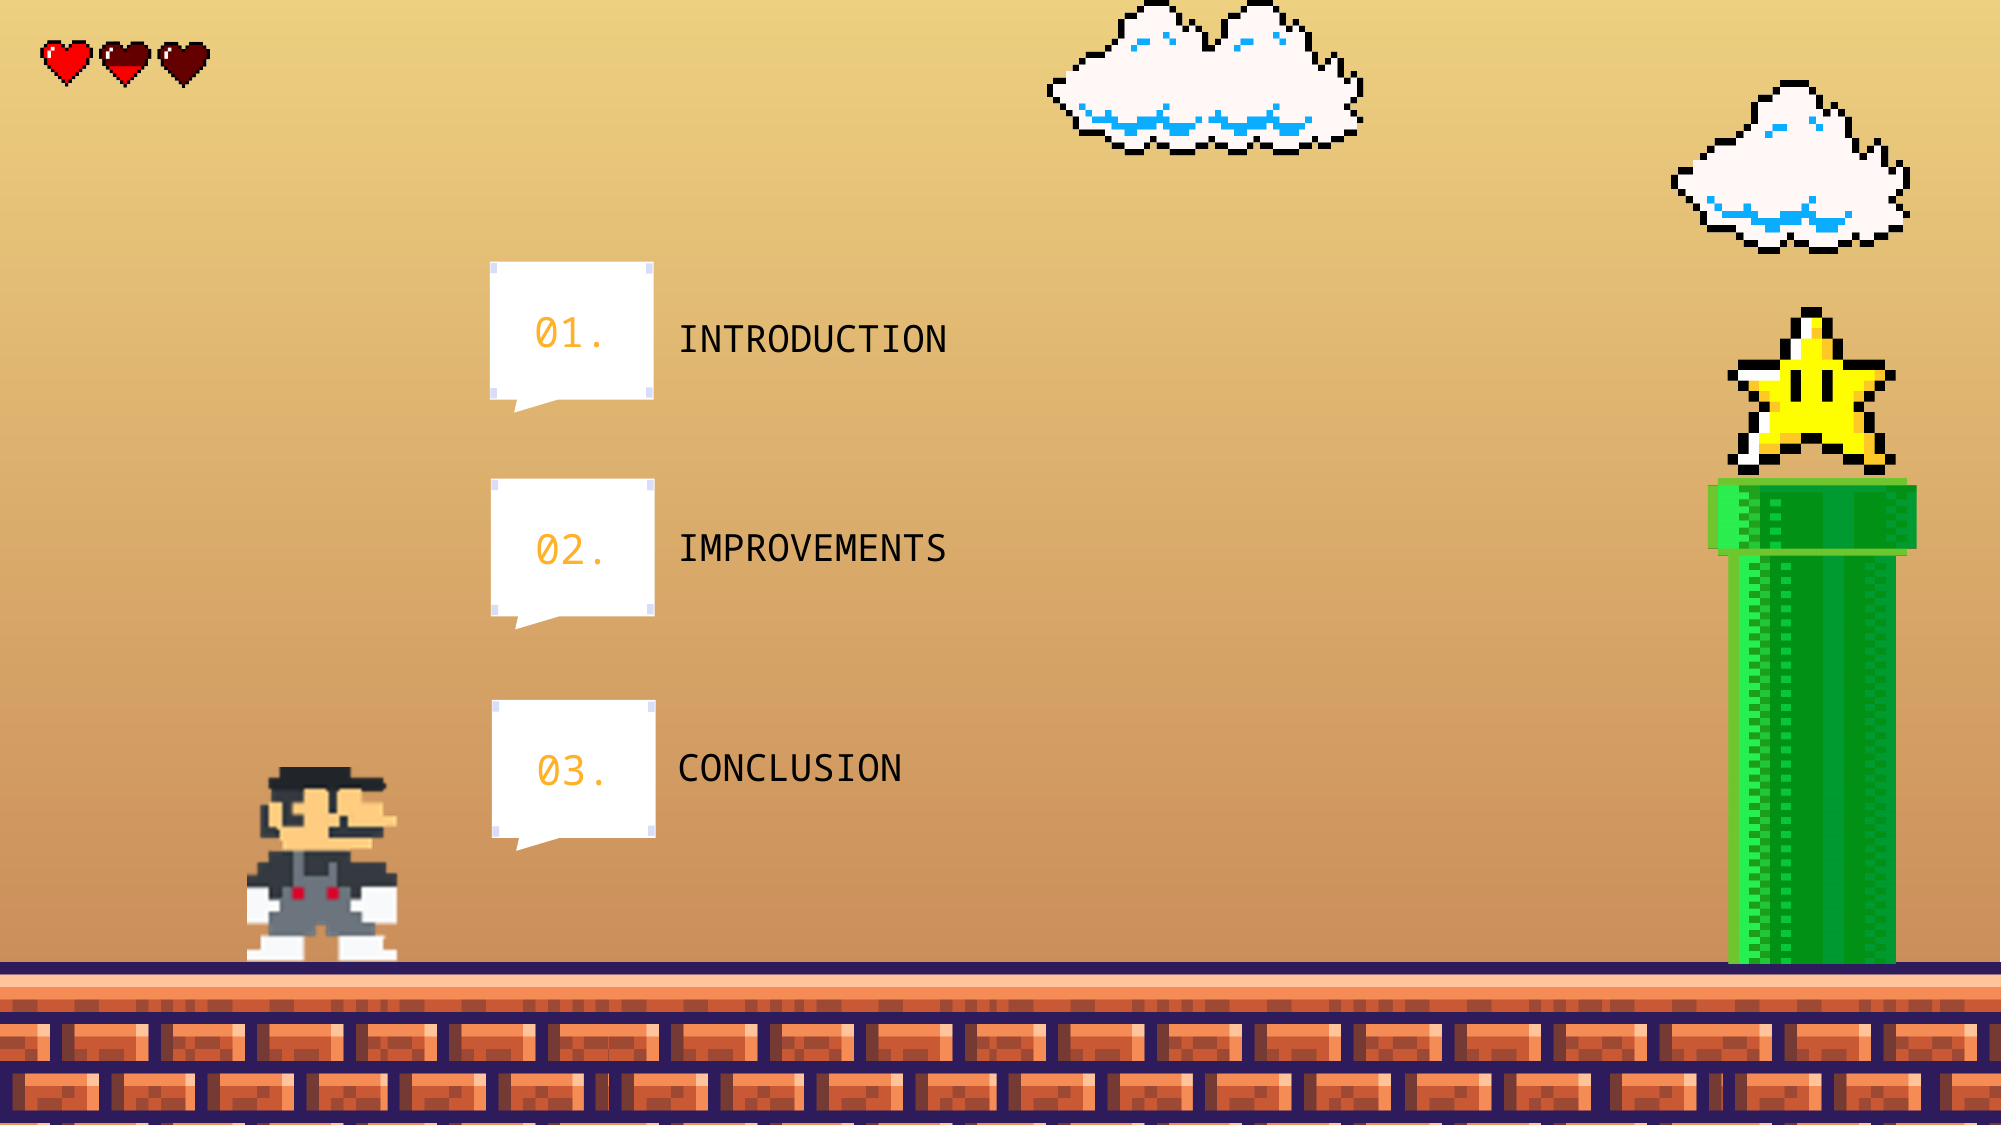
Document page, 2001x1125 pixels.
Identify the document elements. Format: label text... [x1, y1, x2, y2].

picture [1654, 71, 1990, 559]
picture [40, 40, 210, 88]
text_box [491, 699, 656, 838]
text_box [0, 962, 609, 1125]
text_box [609, 962, 2000, 1125]
picture [247, 767, 498, 988]
text_box CONCLUSION [662, 736, 1707, 797]
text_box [490, 478, 655, 617]
picture [1040, 0, 1389, 172]
text_box INTRODUCTION [662, 307, 1654, 368]
text_box IMPROVEMENTS [662, 516, 1707, 576]
text_box [1707, 559, 1917, 962]
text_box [489, 261, 654, 400]
